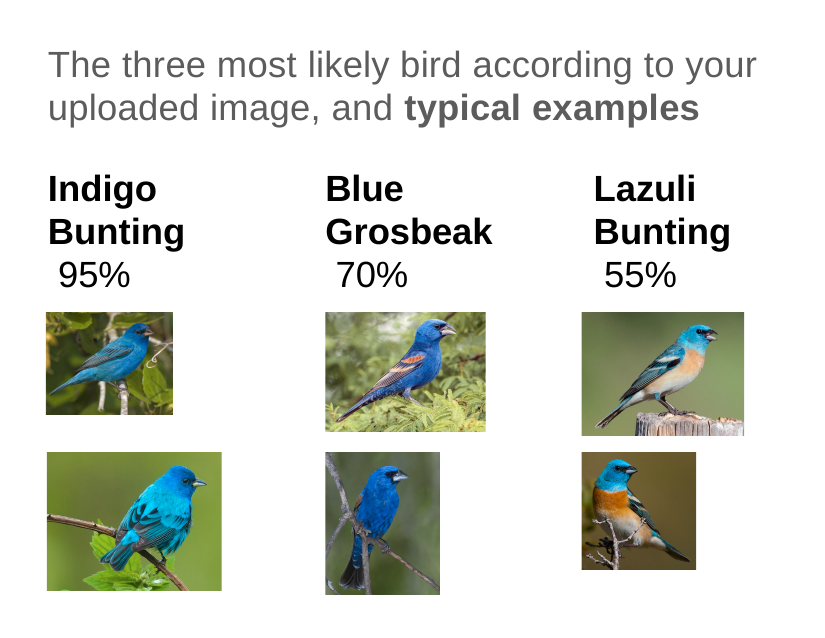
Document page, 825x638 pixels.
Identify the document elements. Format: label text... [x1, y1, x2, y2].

text_box [581, 312, 745, 436]
text_box [45, 312, 173, 415]
text_box [581, 452, 697, 570]
text_box [46, 452, 222, 591]
text_box [325, 312, 486, 432]
text_box [325, 452, 440, 595]
text_box Lazuli Bunting 55% [591, 161, 734, 295]
title The three most likely bird according to your uploaded image, and typical examples [47, 36, 778, 148]
text_box Indigo Bunting 95% [45, 161, 188, 295]
text_box Blue Grosbeak 70% [323, 161, 497, 295]
